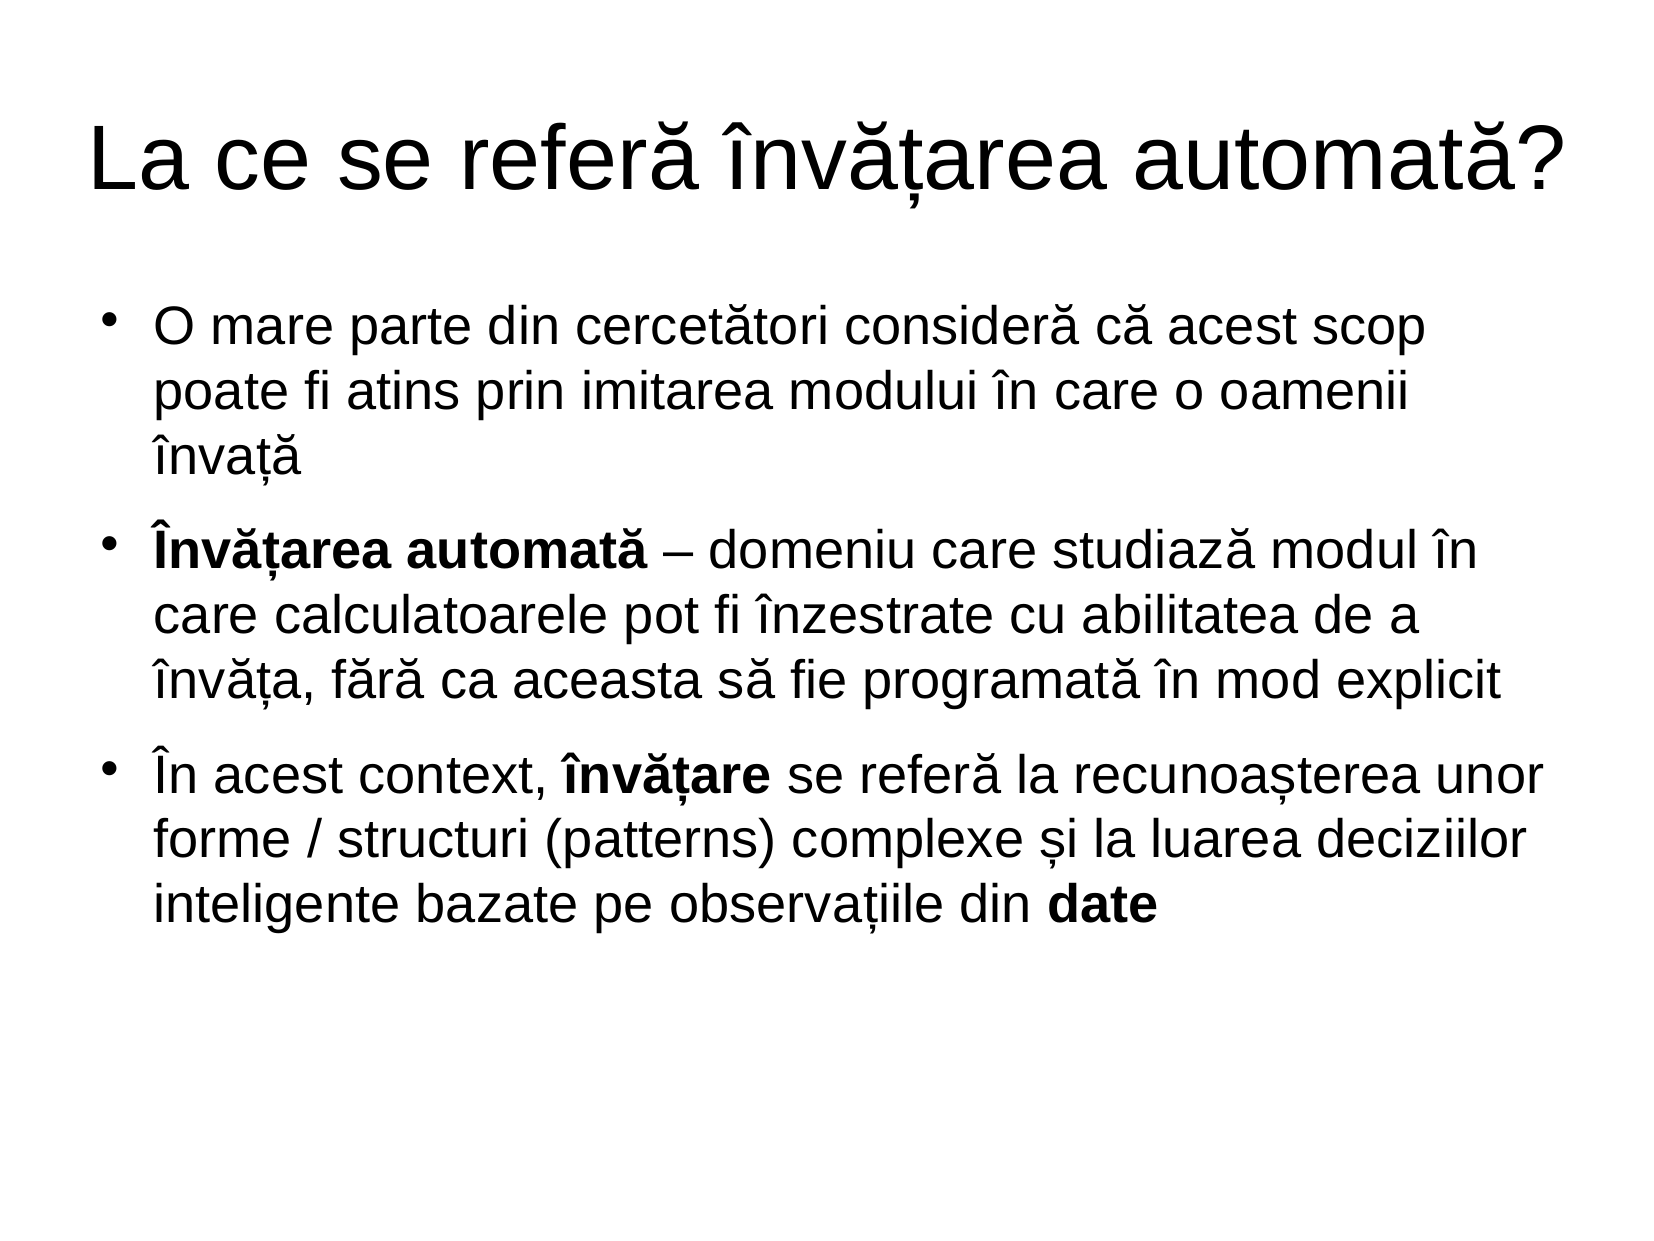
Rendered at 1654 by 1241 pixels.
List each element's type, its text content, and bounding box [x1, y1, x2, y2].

text_box O mare parte din cercetători consideră că acest scop poate fi atins prin imitarea modului în care o oamenii învață Învățarea automată – domeniu care studiază modul în care calculatoarele pot fi înzestrate cu abilitatea de a învăța, fără ca aceasta să fie programată în mod explicit În acest context, învățare se referă la recunoașterea unor forme / structuri (patterns) complexe și la luarea deciziilor inteligente bazate pe observațiile din date [82, 290, 1571, 1010]
text_box La ce se referă învățarea automată? [82, 49, 1571, 257]
